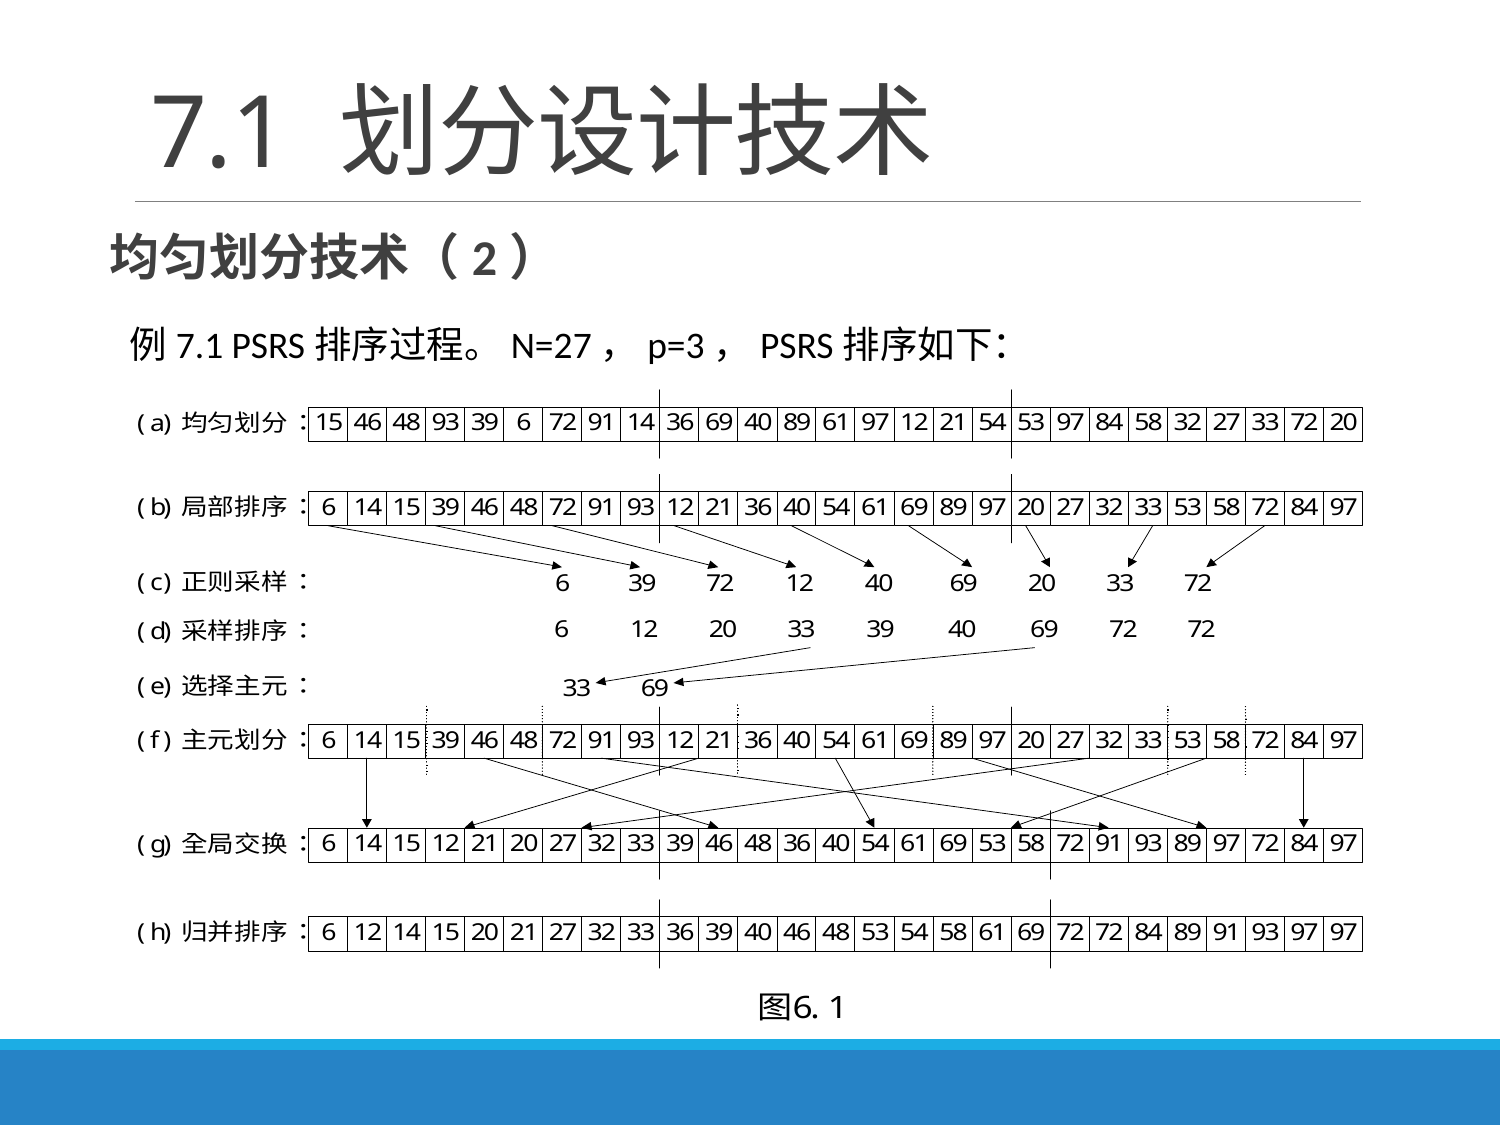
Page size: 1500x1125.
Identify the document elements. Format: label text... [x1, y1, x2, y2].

text_box 例7.1 PSRS排序过程。N=27，p=3，PSRS排序如下： [114, 313, 1145, 374]
list 均匀划分技术（2） [94, 224, 1476, 1078]
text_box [133, 386, 1367, 1032]
title 7.1 划分设计技术 [135, 47, 1373, 196]
